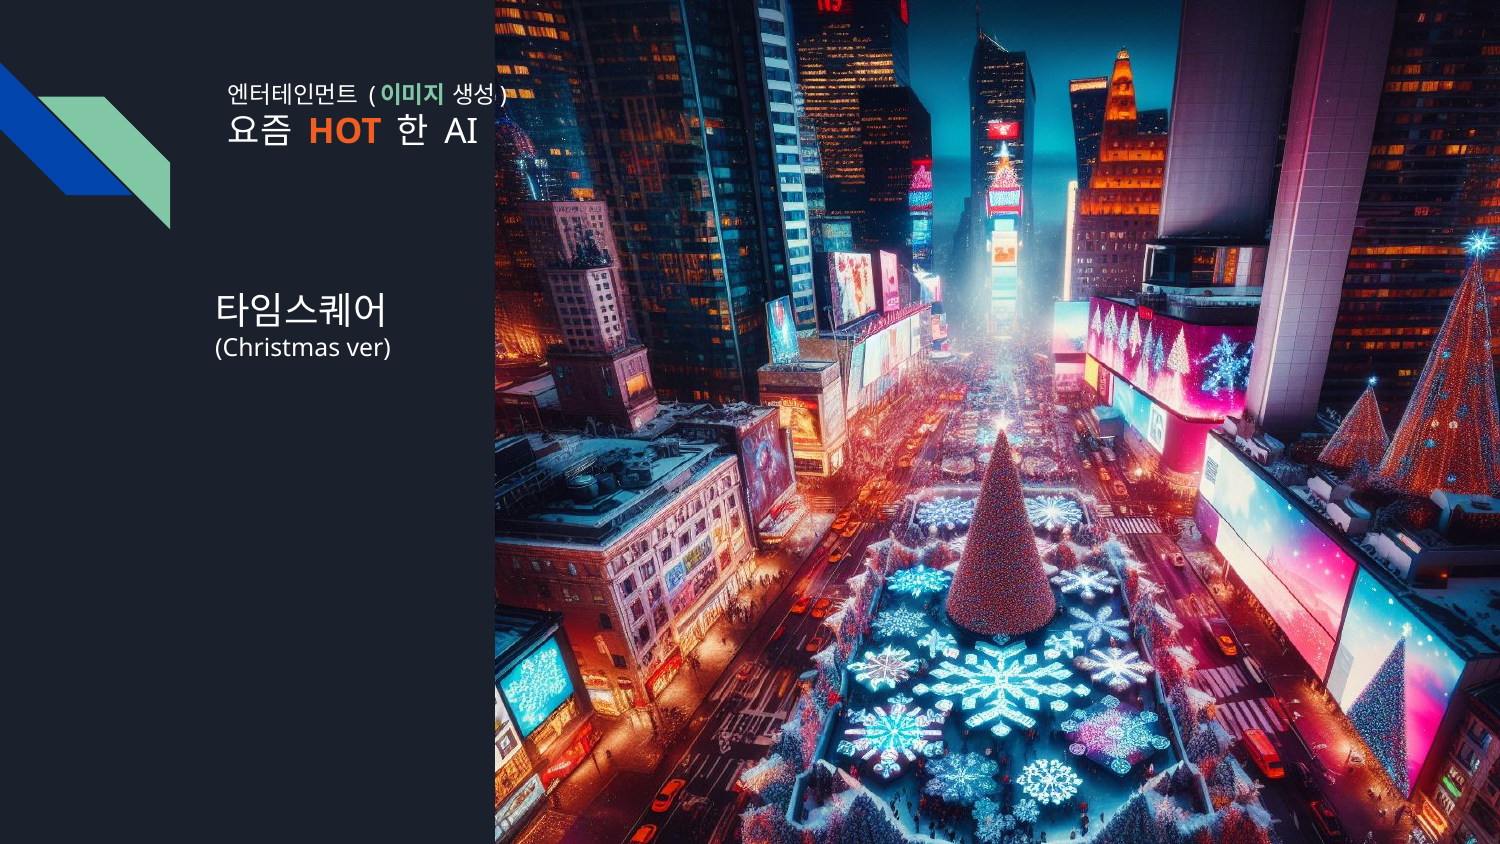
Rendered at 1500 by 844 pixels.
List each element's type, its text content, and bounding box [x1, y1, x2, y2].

title 타임스퀘어 (Christmas ver) [200, 271, 489, 422]
title 엔터테인먼트 (이미지 생성) 요즘 HOT 한 AI [212, 64, 489, 215]
picture [494, 0, 1500, 844]
